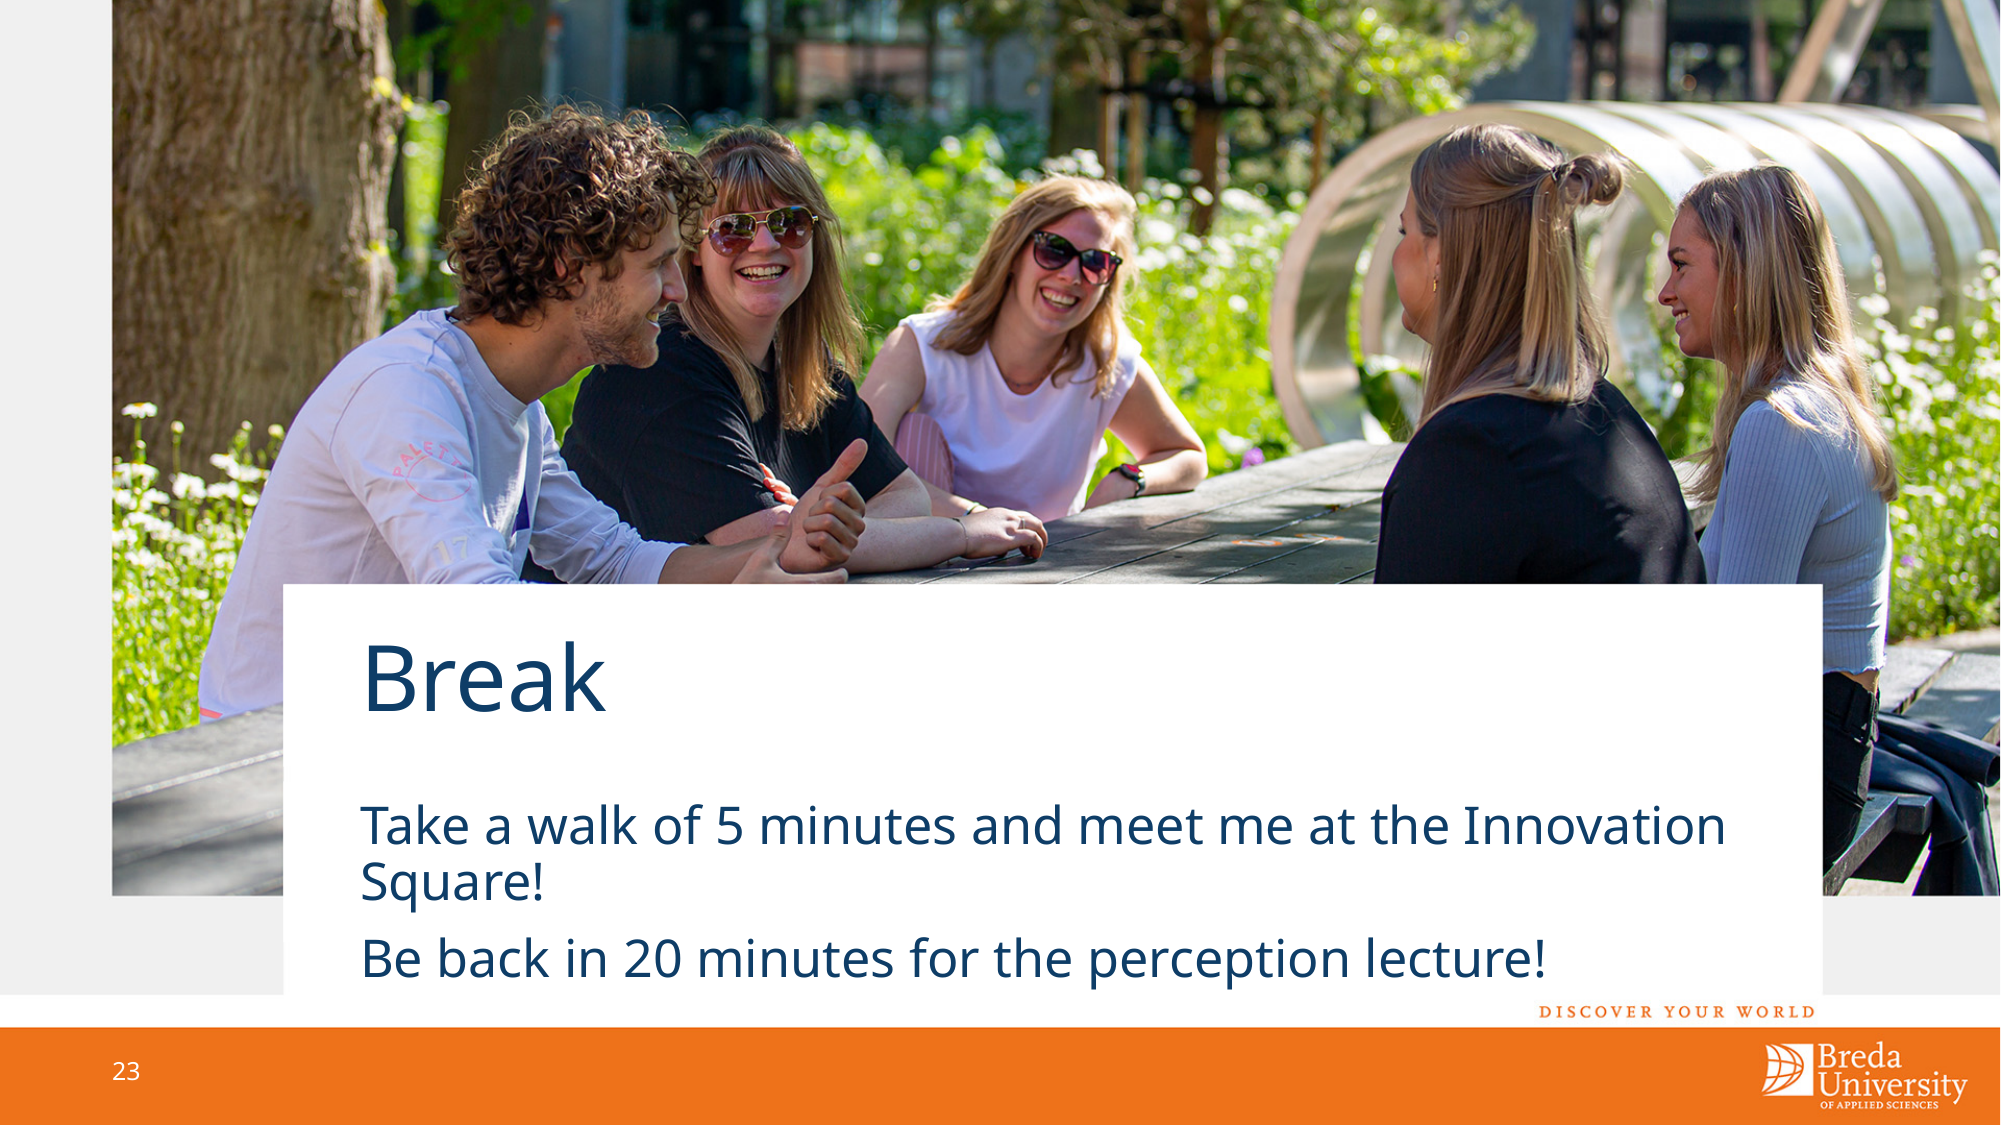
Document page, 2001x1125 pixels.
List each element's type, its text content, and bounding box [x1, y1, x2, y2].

title Break [283, 584, 1821, 767]
slide_number 23 [97, 1042, 198, 1103]
picture [0, 0, 2001, 1125]
list Take a walk of 5 minutes and meet me at the Innovation Square! Be back in 20 minutes for the perception lecture! [283, 781, 1821, 943]
